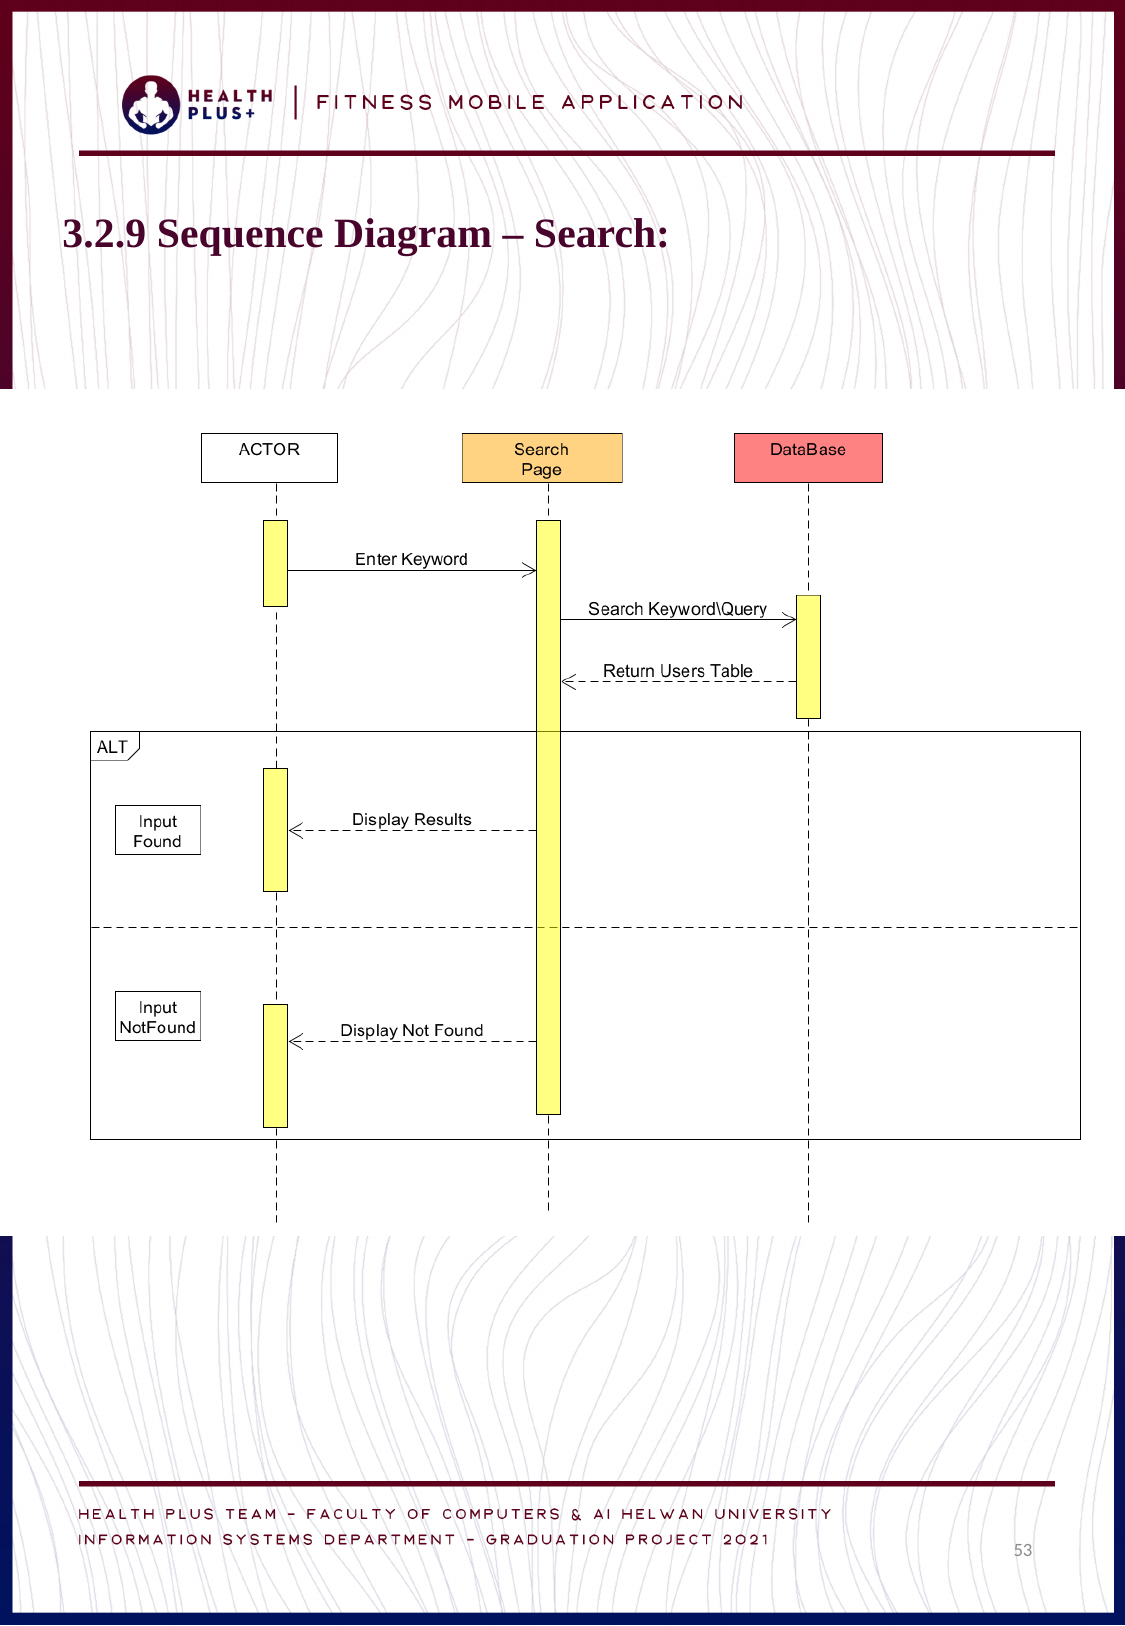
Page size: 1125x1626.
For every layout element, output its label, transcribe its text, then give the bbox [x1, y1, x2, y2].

text_box 3.2.9 Sequence Diagram – Search: [47, 198, 686, 264]
picture [0, 0, 1125, 1625]
slide_number 53 [794, 1506, 1048, 1593]
